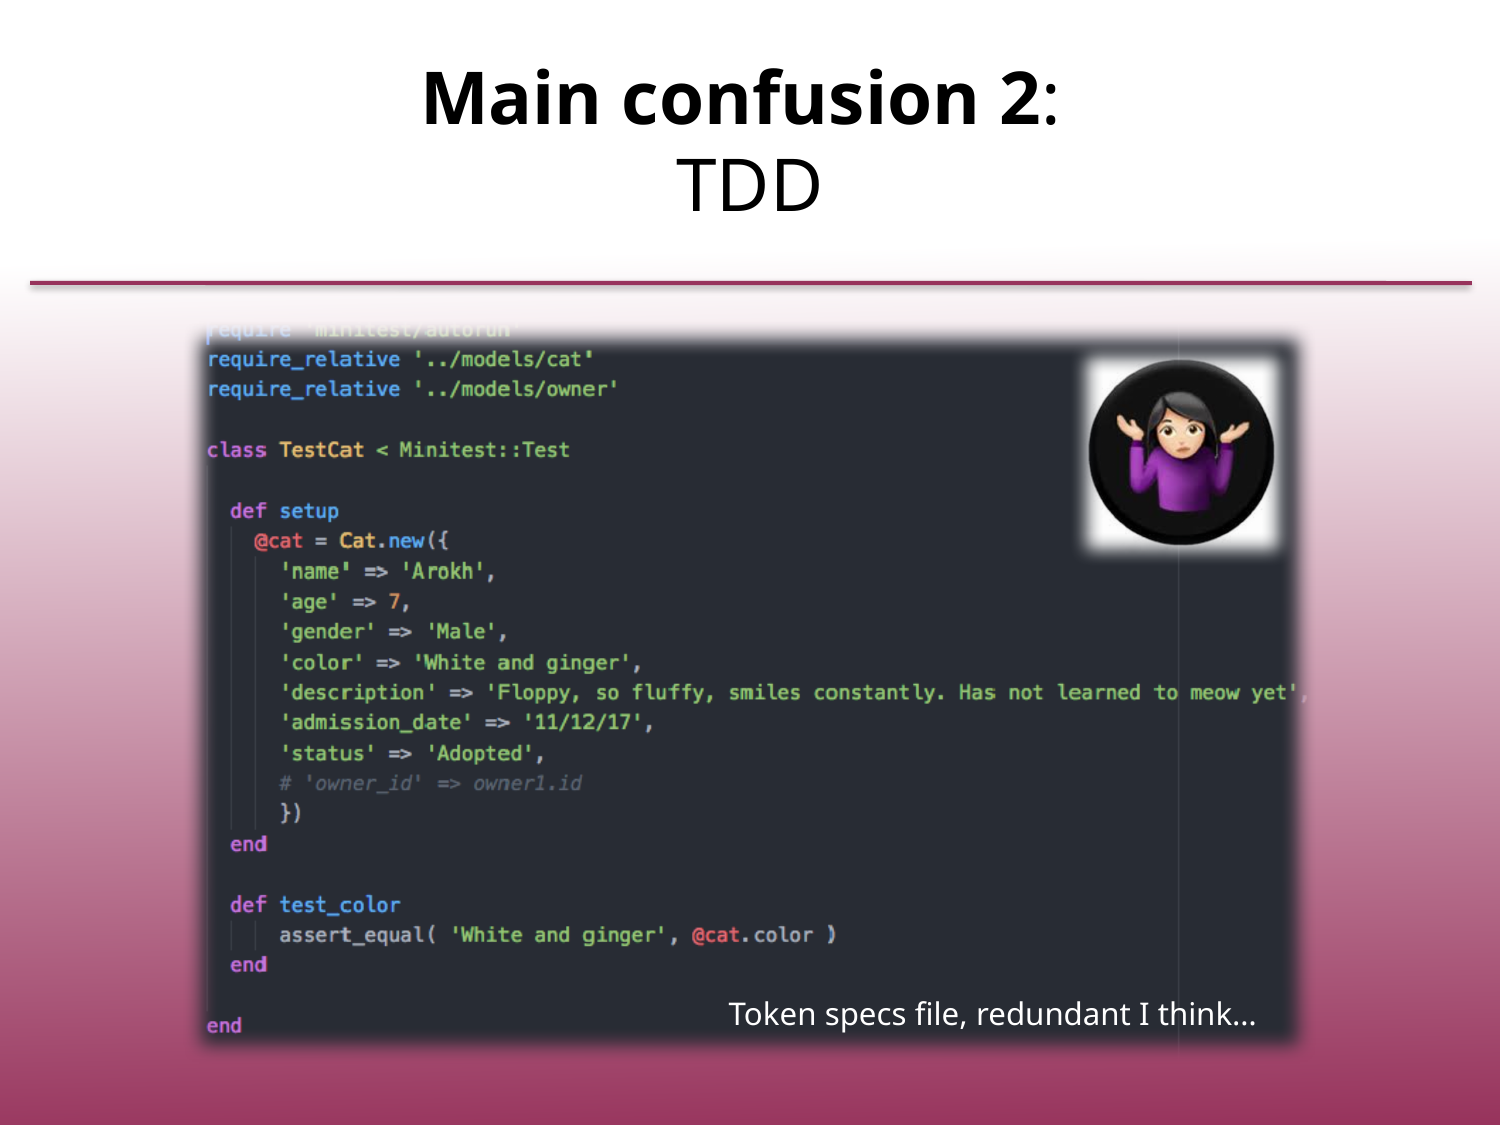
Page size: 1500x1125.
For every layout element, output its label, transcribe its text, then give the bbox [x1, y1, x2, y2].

title Main confusion 2: TDD [75, 45, 1425, 233]
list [74, 320, 1426, 1064]
picture [1068, 339, 1297, 568]
